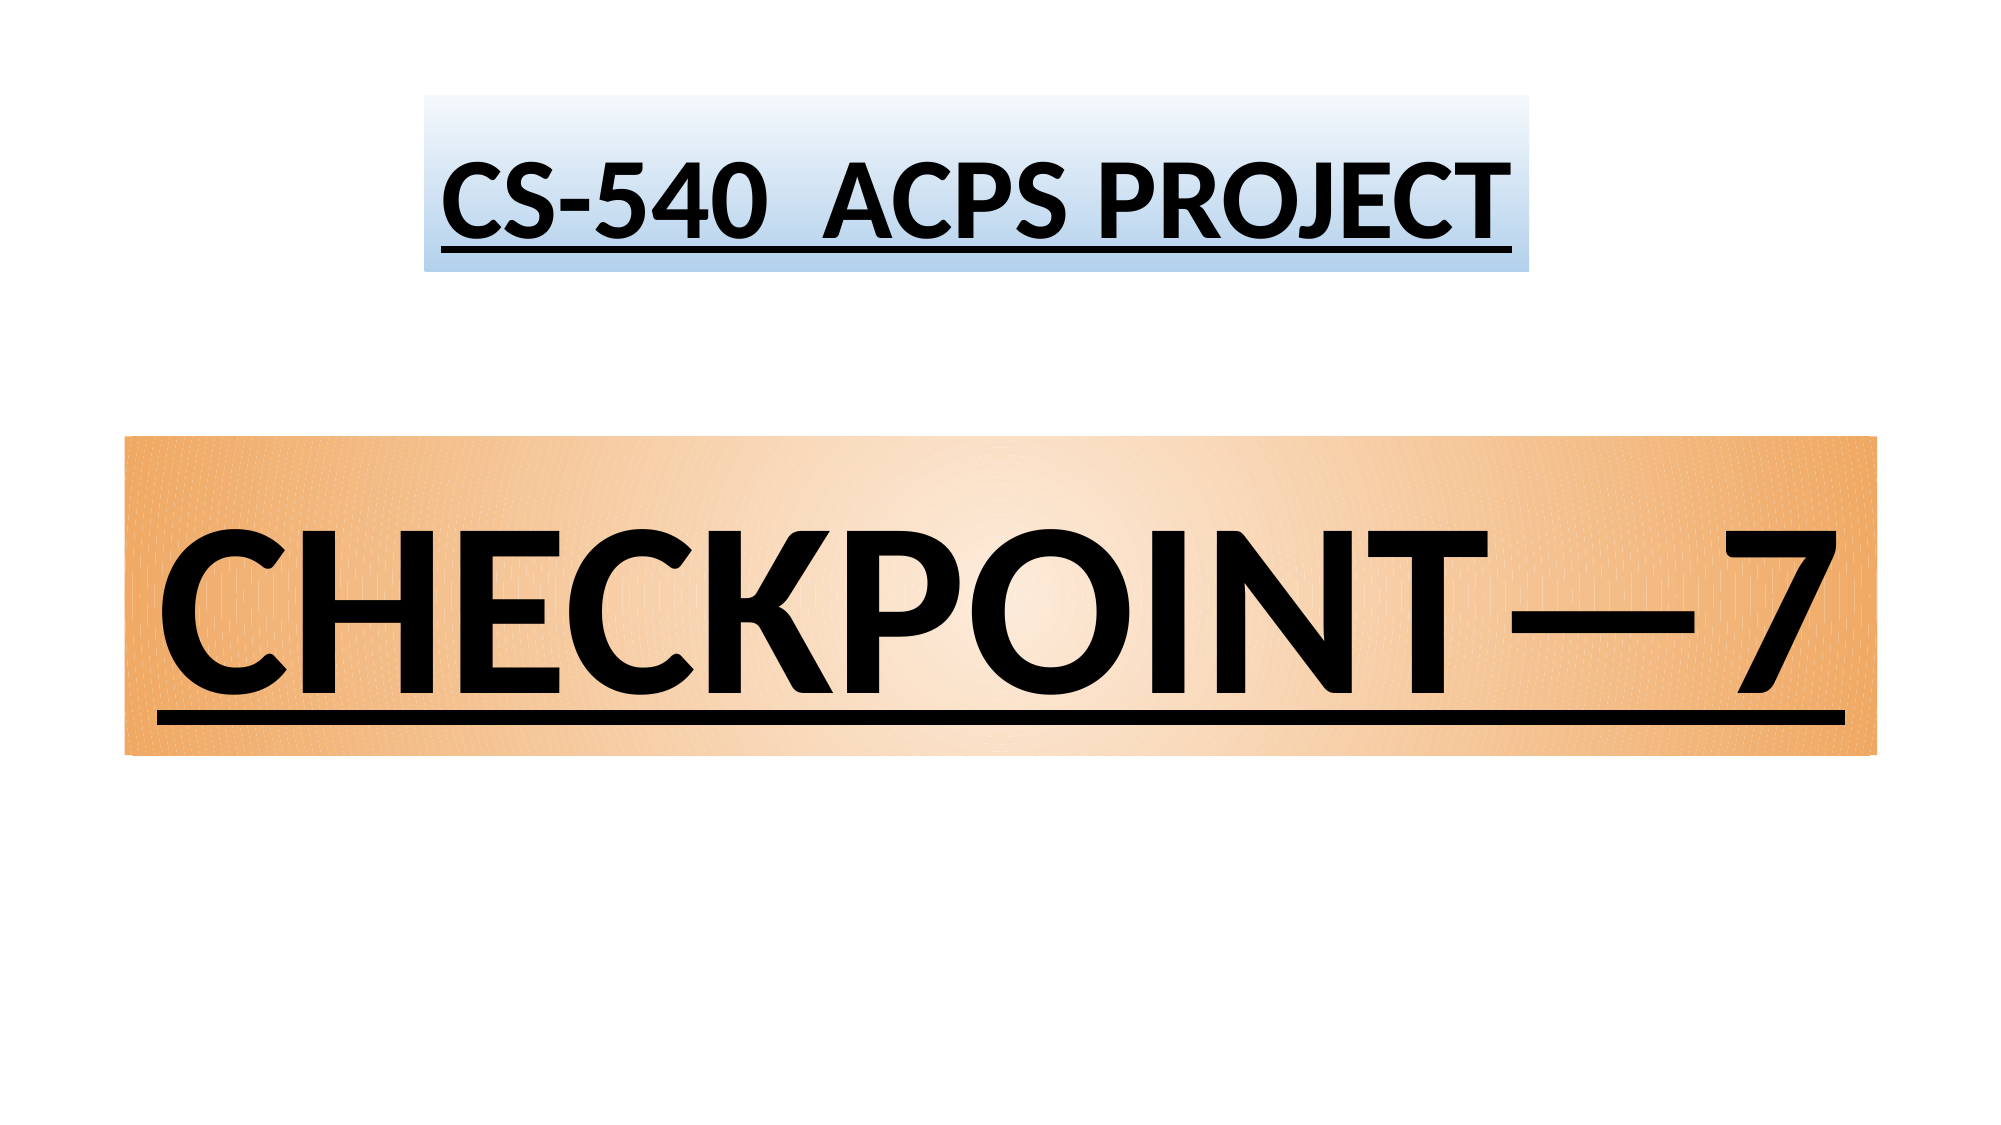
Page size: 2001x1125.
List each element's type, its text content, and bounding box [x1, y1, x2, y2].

text_box CHECKPOINT—7 [124, 436, 1878, 756]
text_box CS-540 ACPS PROJECT [424, 95, 1530, 272]
